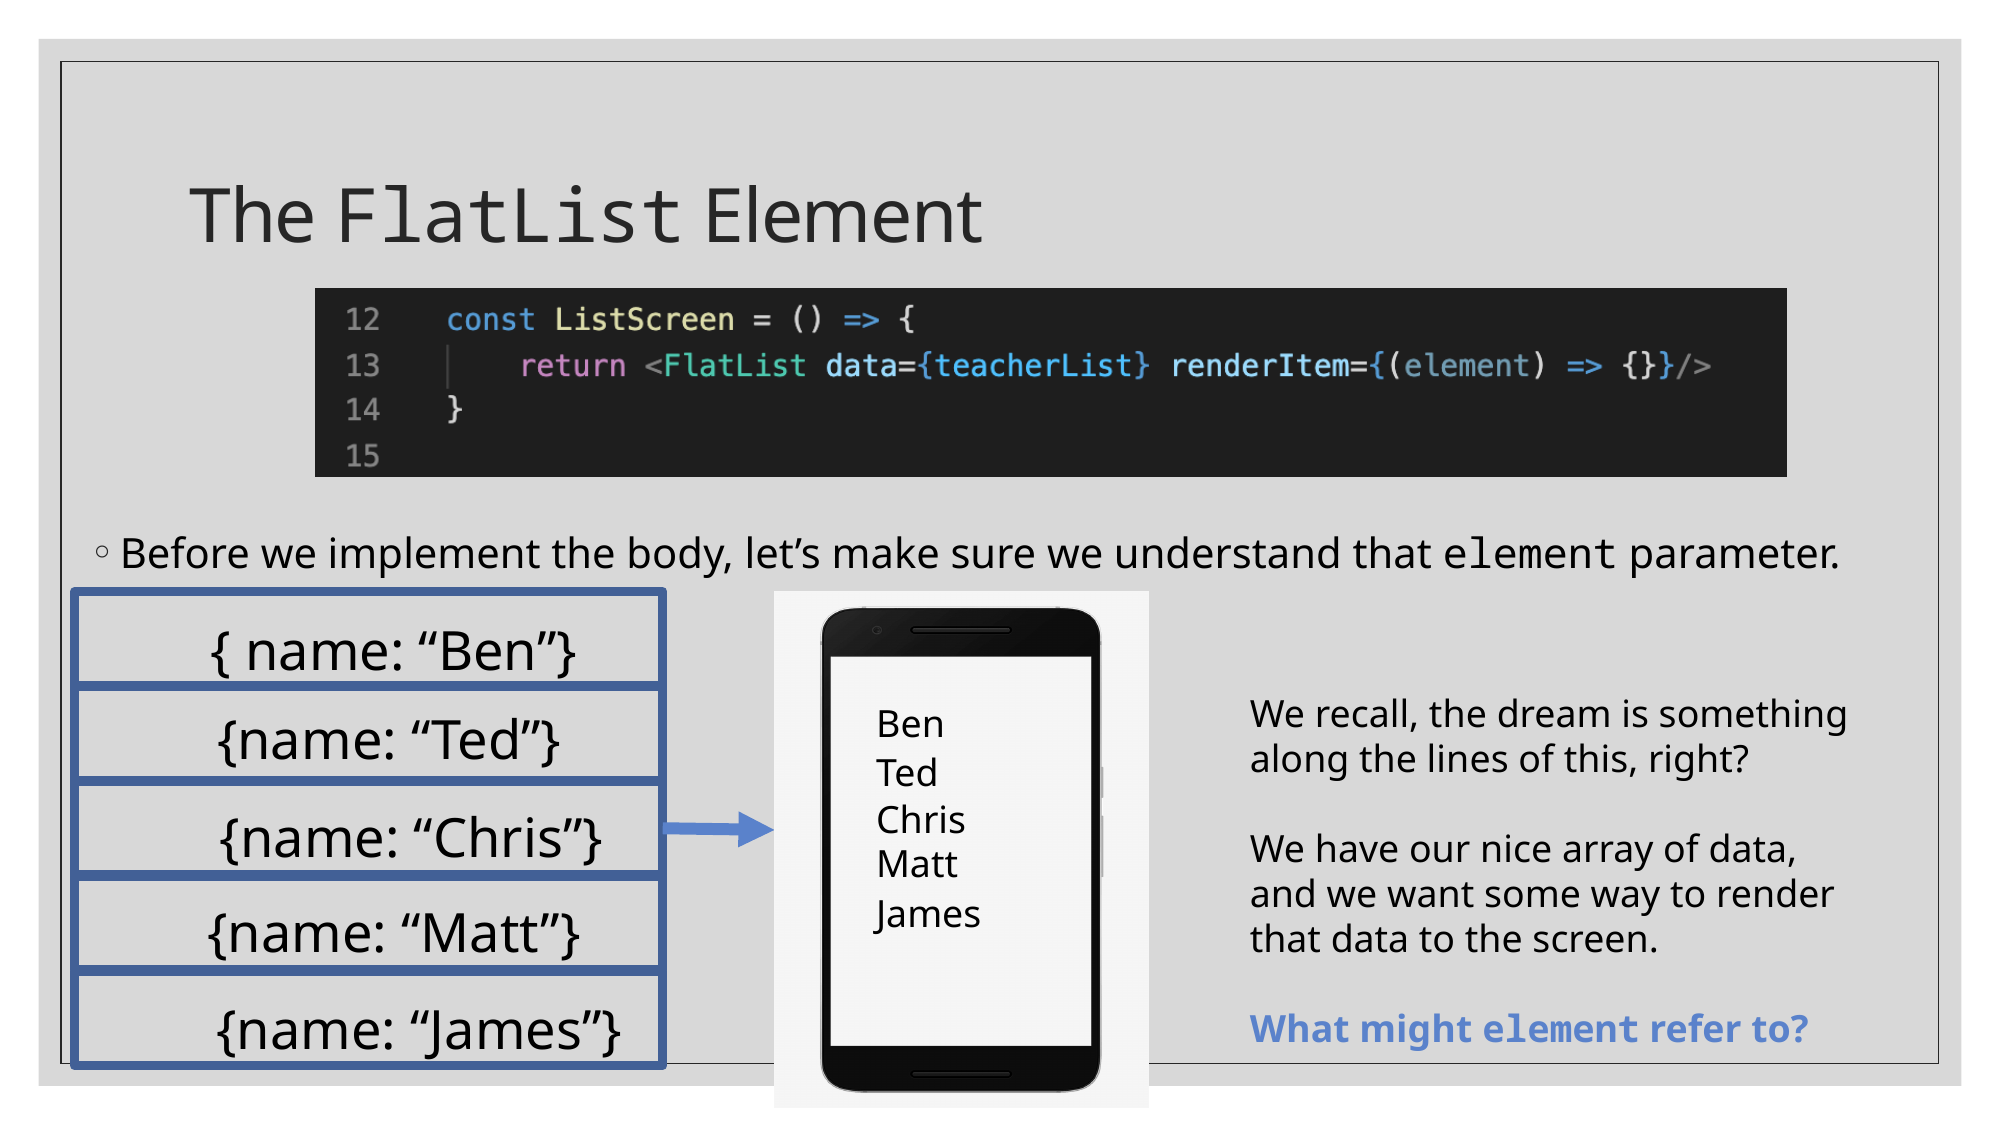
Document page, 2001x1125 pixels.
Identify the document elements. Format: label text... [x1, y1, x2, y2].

list Before we implement the body, let’s make sure we understand that element parameter. [74, 509, 1937, 1125]
text_box We recall, the dream is something along the lines of this, right? We have our nice array of data, and we want some way to render that data to the screen. What might element refer to? [1235, 682, 1887, 1057]
picture [315, 288, 1787, 477]
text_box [774, 591, 1149, 1108]
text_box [74, 591, 663, 1066]
title The FlatList Element [174, 105, 1825, 331]
